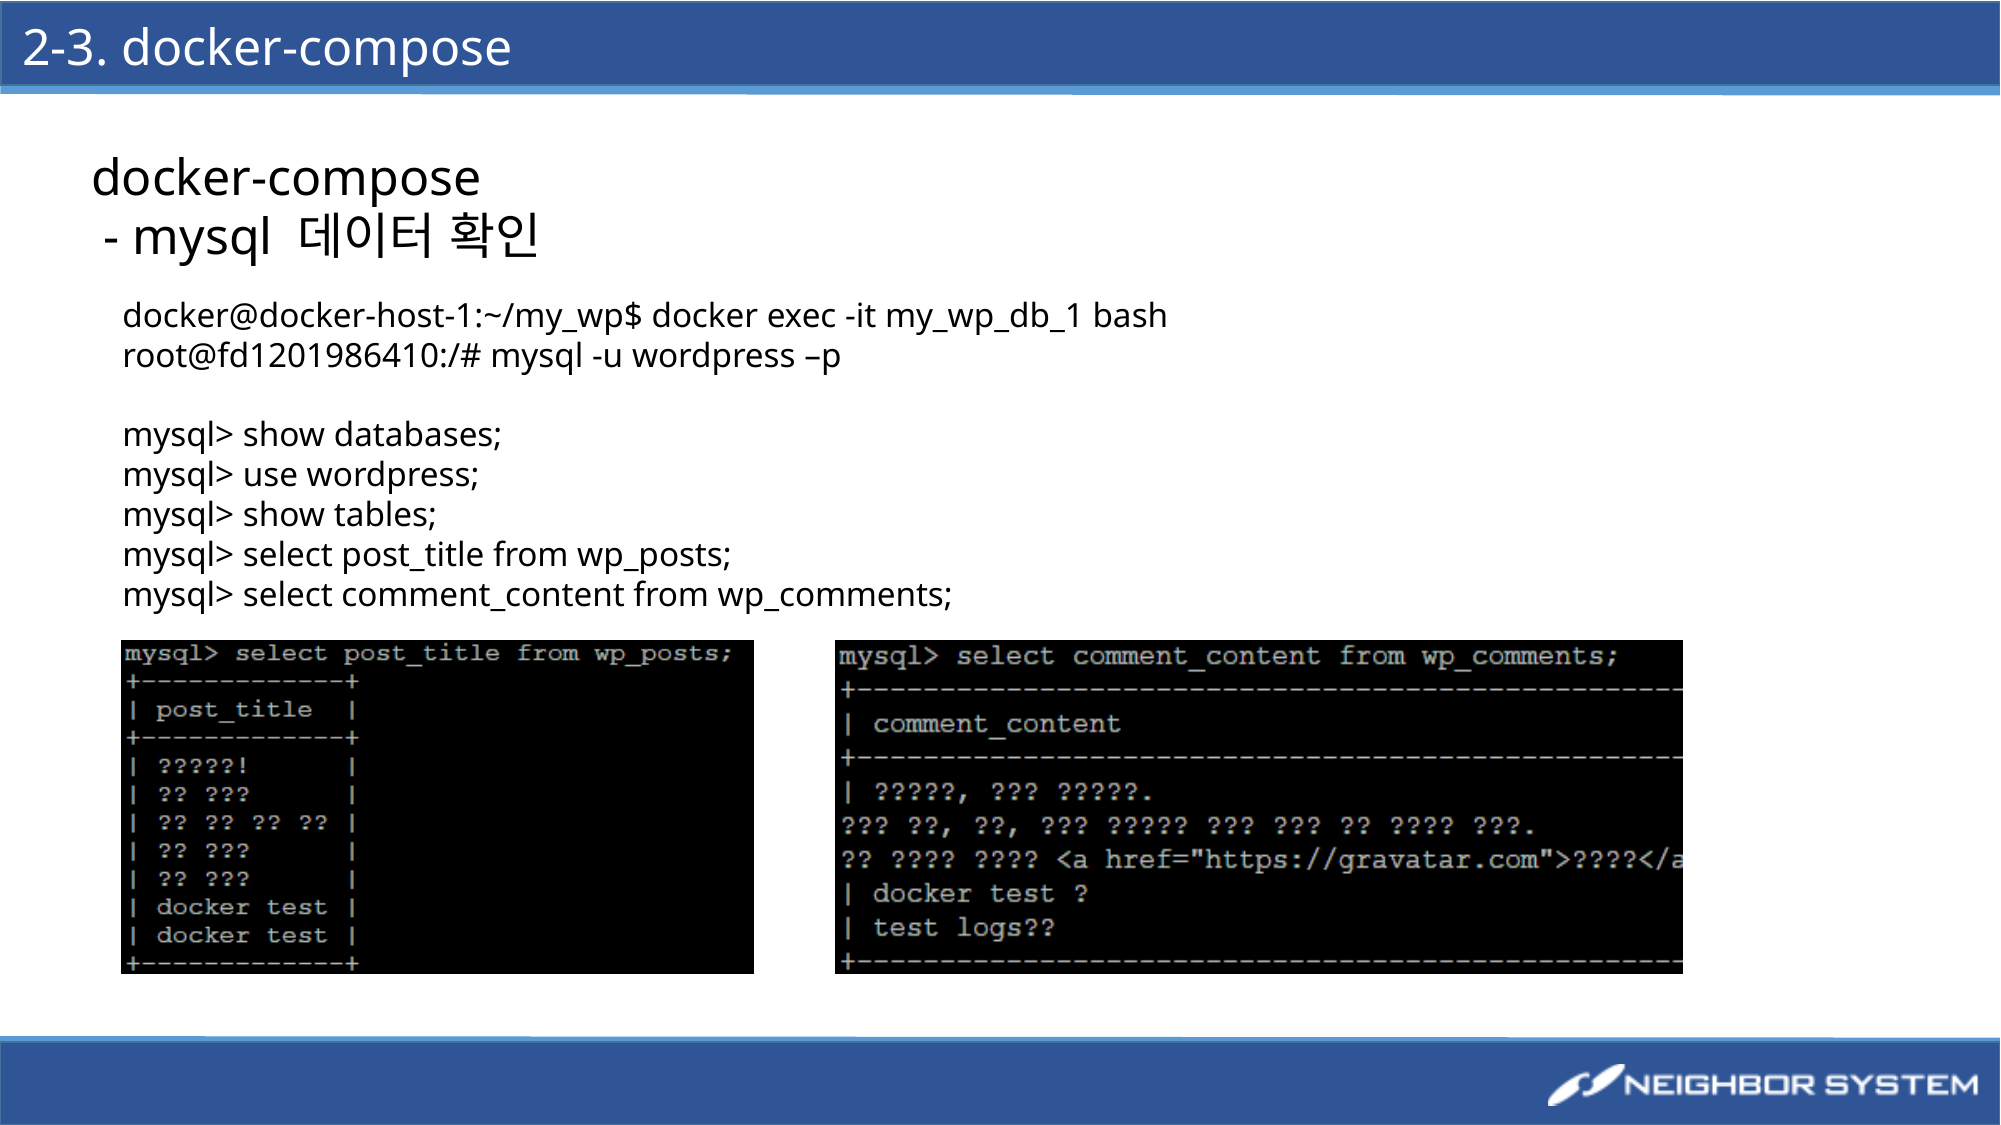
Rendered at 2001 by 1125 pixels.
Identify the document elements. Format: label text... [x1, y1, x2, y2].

picture [1548, 1064, 2000, 1106]
text_box docker-compose - mysql 데이터 확인 [76, 137, 1409, 273]
text_box docker@docker-host-1:~/my_wp$ docker exec -it my_wp_db_1 bash root@fd1201986410:/# mysql -u wordpress –p mysql> show databases; mysql> use wordpress; mysql> show tables; mysql> select post_title from wp_posts; mysql> select comment_content from wp_comments; [107, 286, 1966, 781]
picture [835, 640, 1683, 974]
text_box [0, 1043, 2000, 1125]
picture [121, 640, 754, 974]
text_box [0, 1, 2000, 86]
text_box 2-3. docker-compose [7, 8, 1093, 83]
